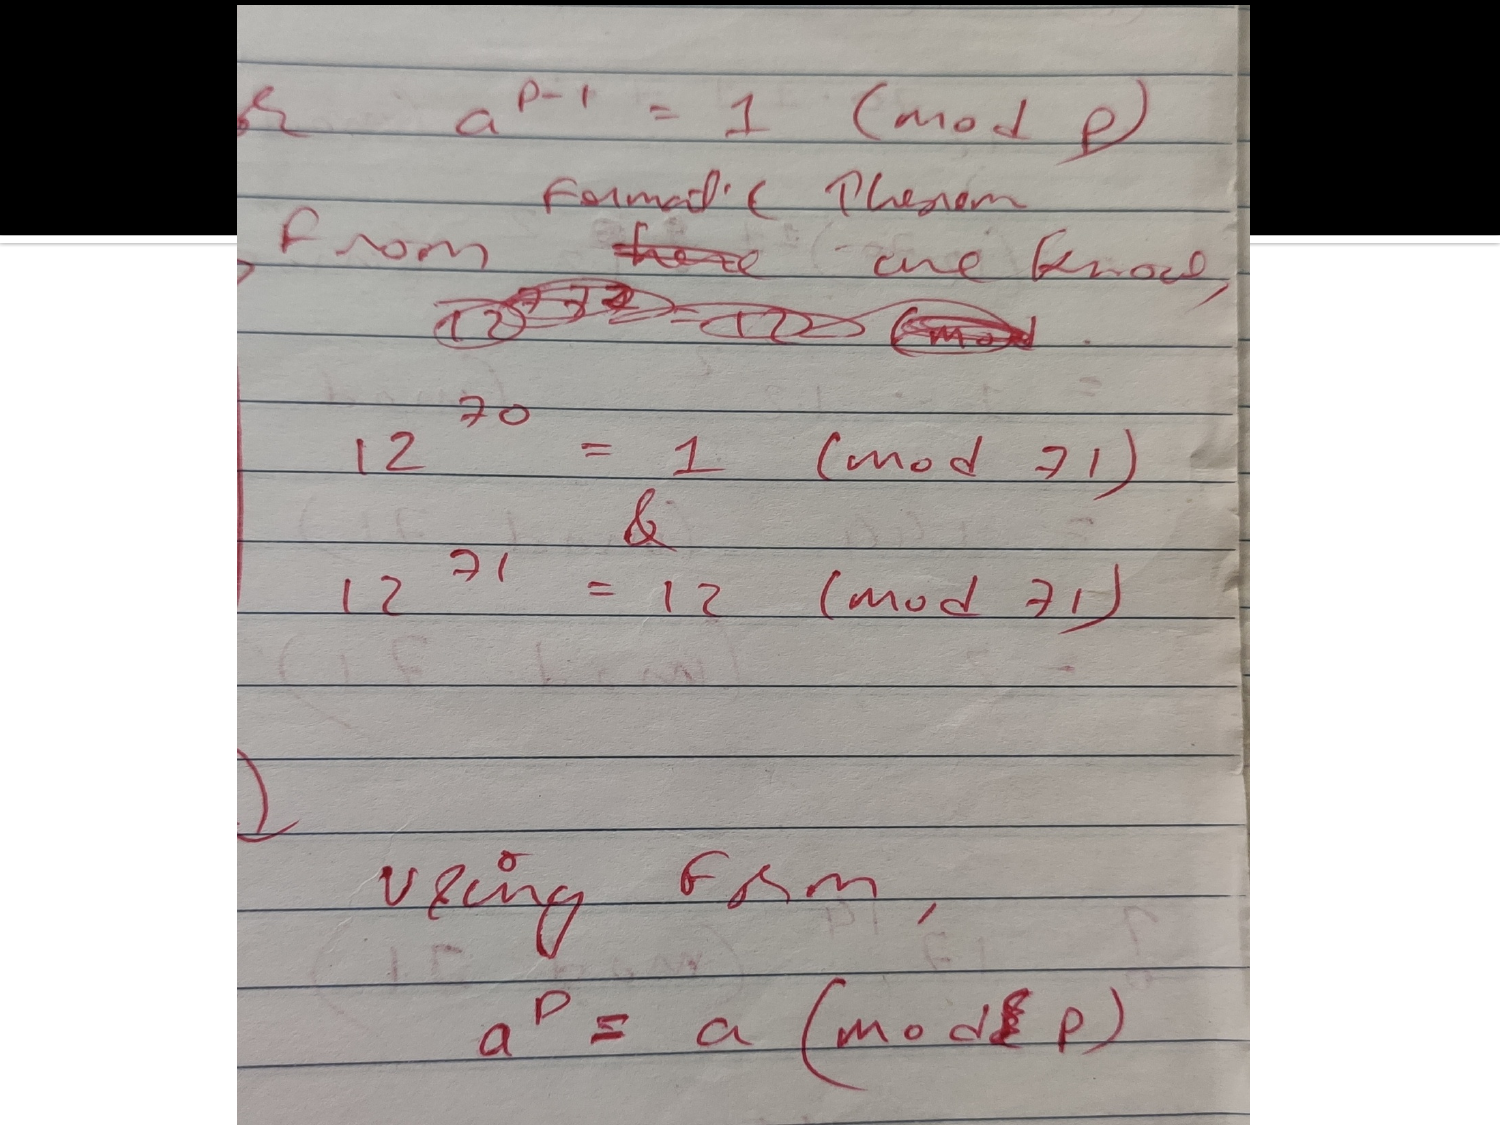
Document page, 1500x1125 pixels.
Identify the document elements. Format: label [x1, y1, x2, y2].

list [237, 5, 1250, 1125]
